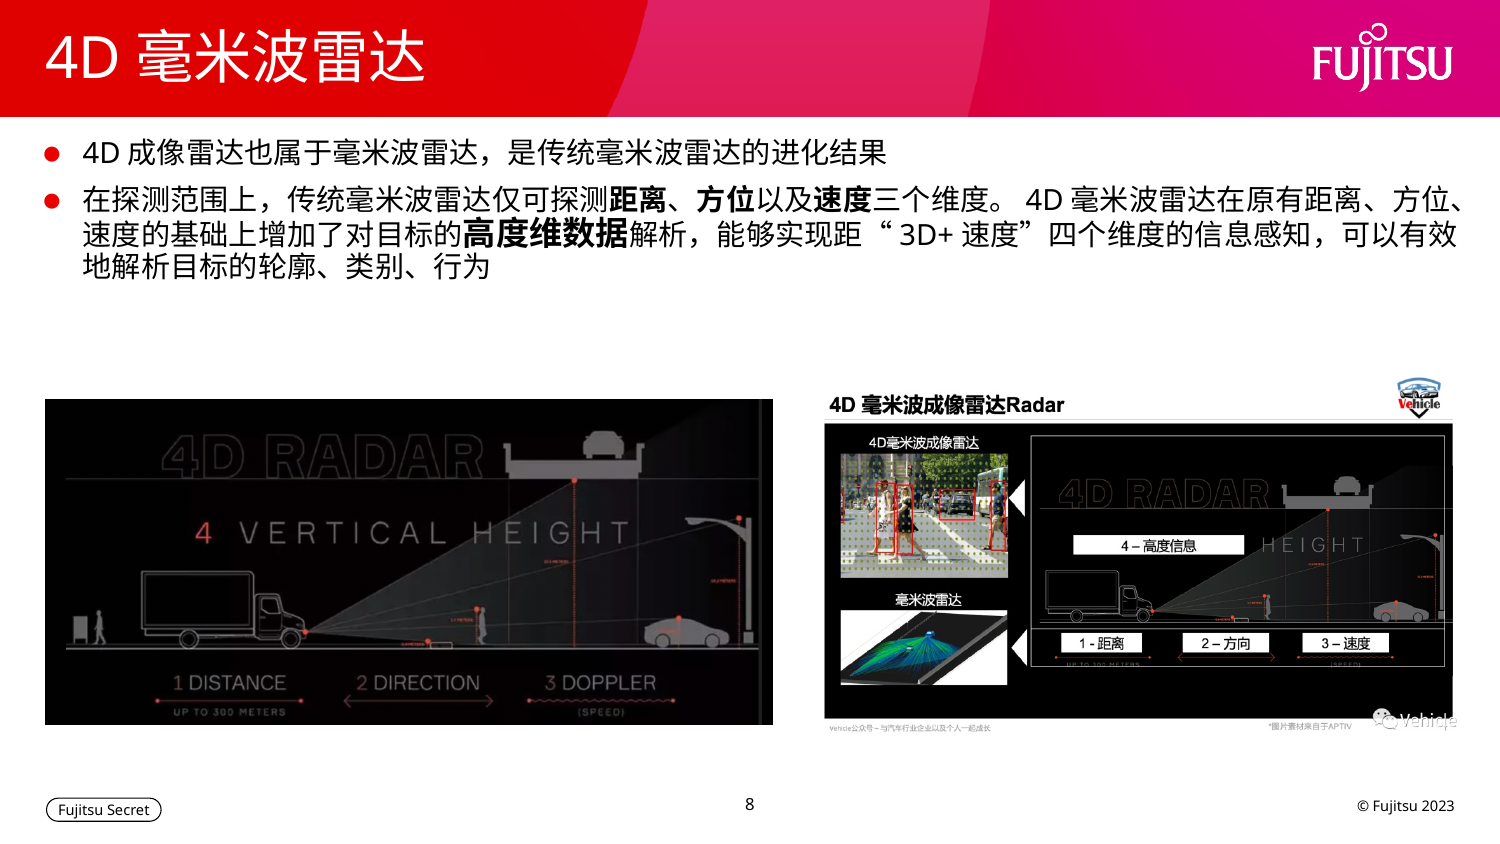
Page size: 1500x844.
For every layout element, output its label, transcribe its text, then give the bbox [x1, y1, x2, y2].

title 4D毫米波雷达 [45, 28, 1297, 92]
picture [0, 0, 1500, 117]
picture [793, 364, 1479, 749]
picture [45, 399, 773, 725]
list 4D成像雷达也属于毫米波雷达，是传统毫米波雷达的进化结果 在探测范围上，传统毫米波雷达仅可探测距离、方位以及速度三个维度。4D毫米波雷达在原有距离、方位、速度的基础上增加了对目标的高度维数据解析，能够实现距“3D+速度”四个维度的信息感知，可以有效地解析目标的轮廓、类别、行为 [41, 138, 1459, 287]
